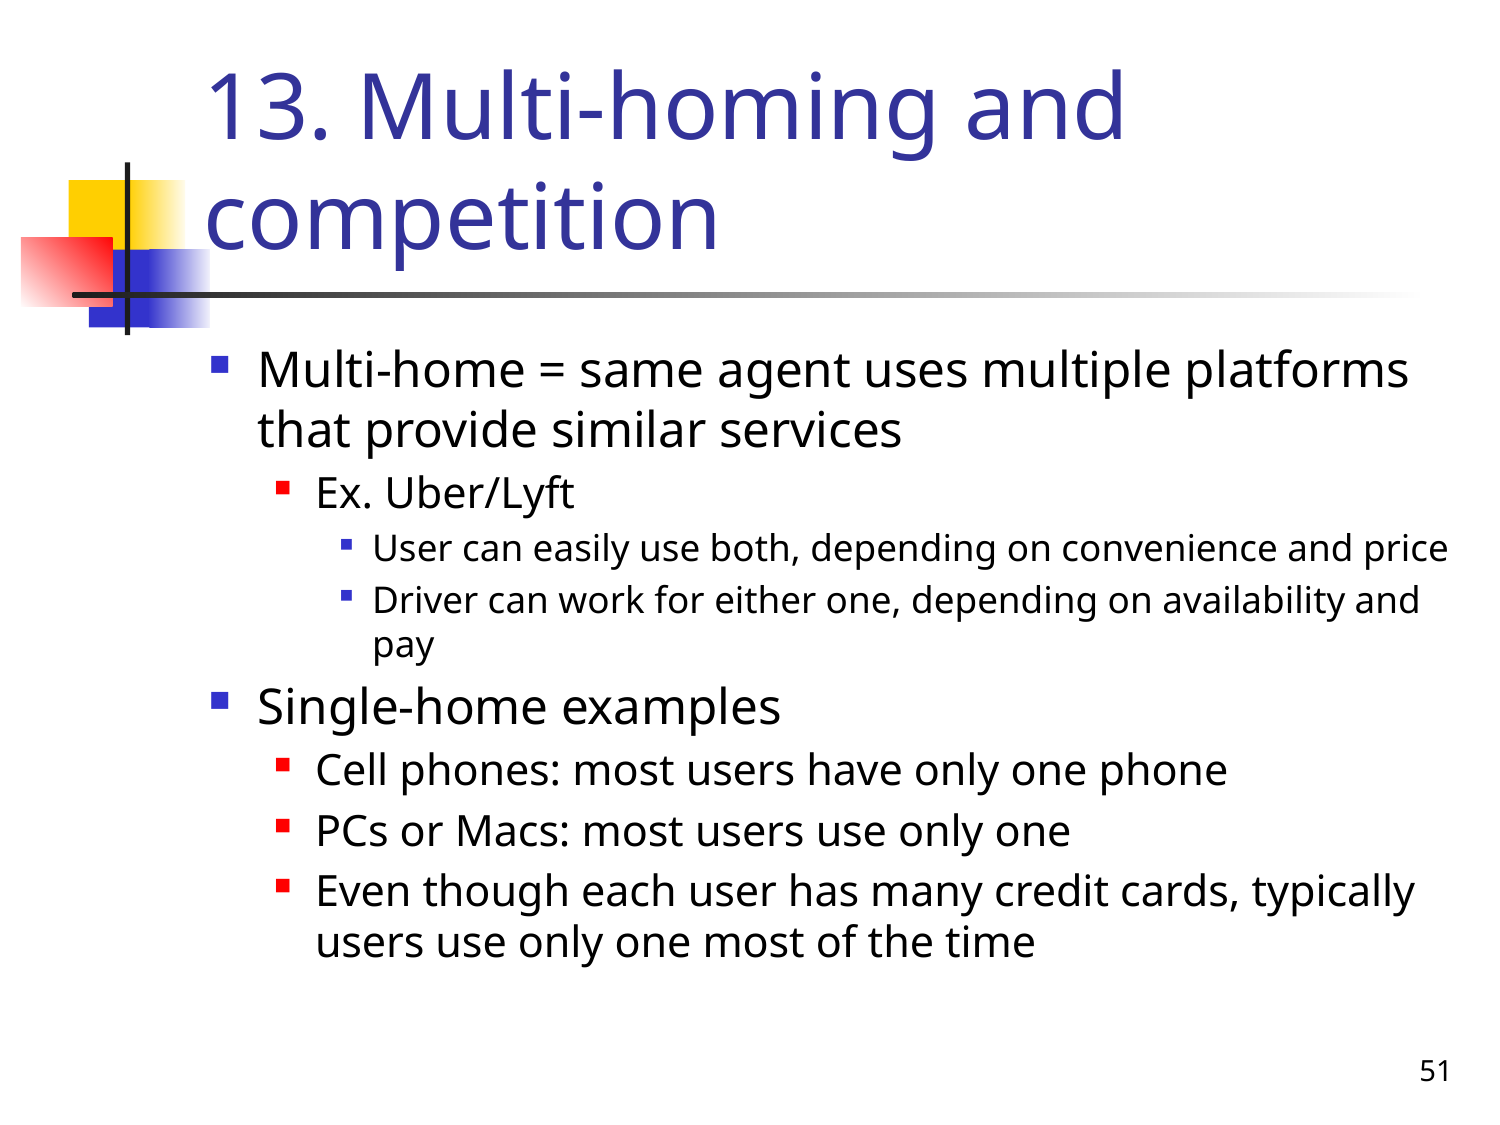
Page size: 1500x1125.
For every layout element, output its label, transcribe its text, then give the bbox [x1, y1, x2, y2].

list Multi-home = same agent uses multiple platforms that provide similar services Ex. Uber/Lyft User can easily use both, depending on convenience and price Driver can work for either one, depending on availability and pay Single-home examples Cell phones: most users have only one phone PCs or Macs: most users use only one Even though each user has many credit cards, typically users use only one most of the time [193, 331, 1469, 1006]
title 13. Multi-homing and competition [188, 35, 1468, 275]
slide_number 51 [1154, 1023, 1468, 1100]
